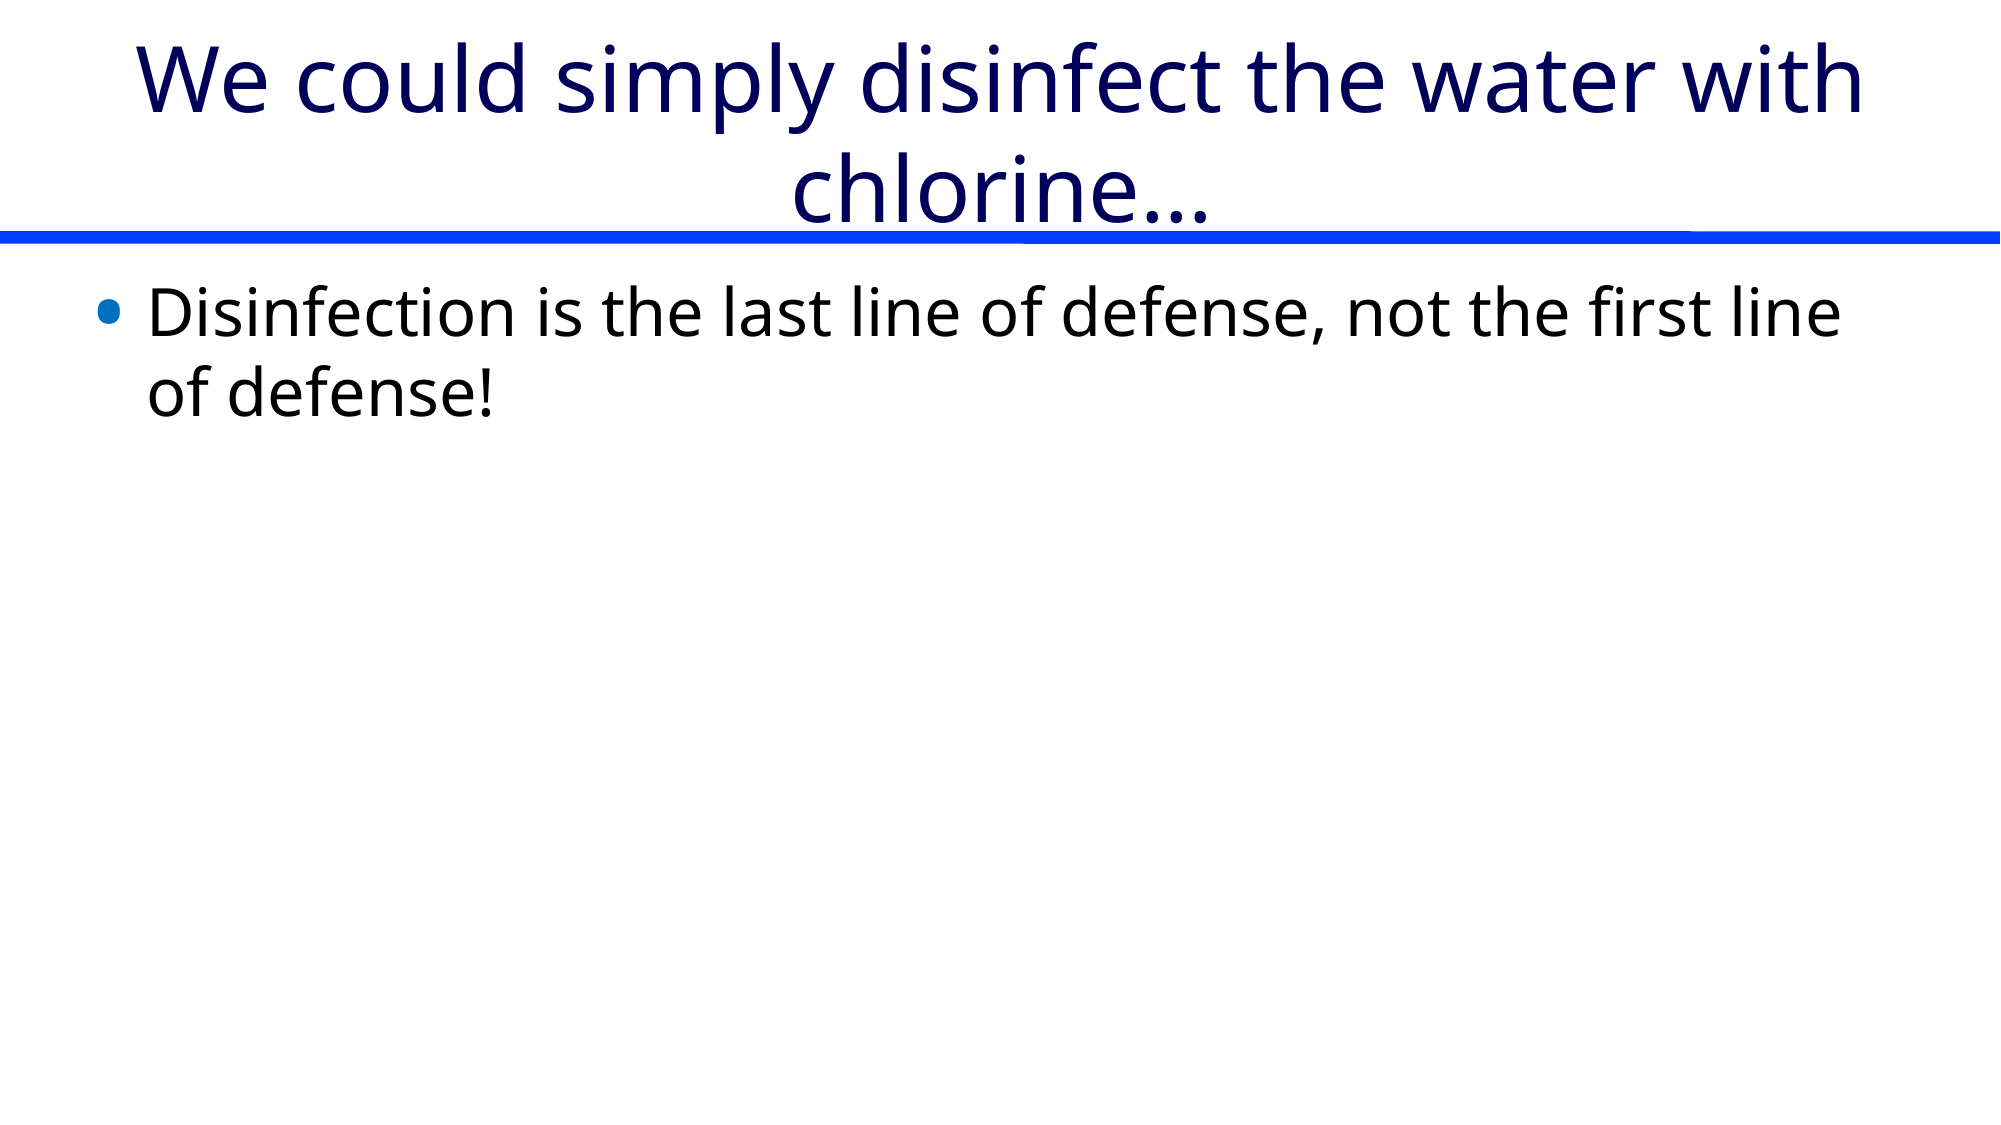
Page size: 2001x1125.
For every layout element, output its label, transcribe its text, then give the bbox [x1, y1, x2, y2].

list Disinfection is the last line of defense, not the first line of defense! [74, 262, 1930, 1006]
title We could simply disinfect the water with chlorine… [75, 37, 1930, 225]
